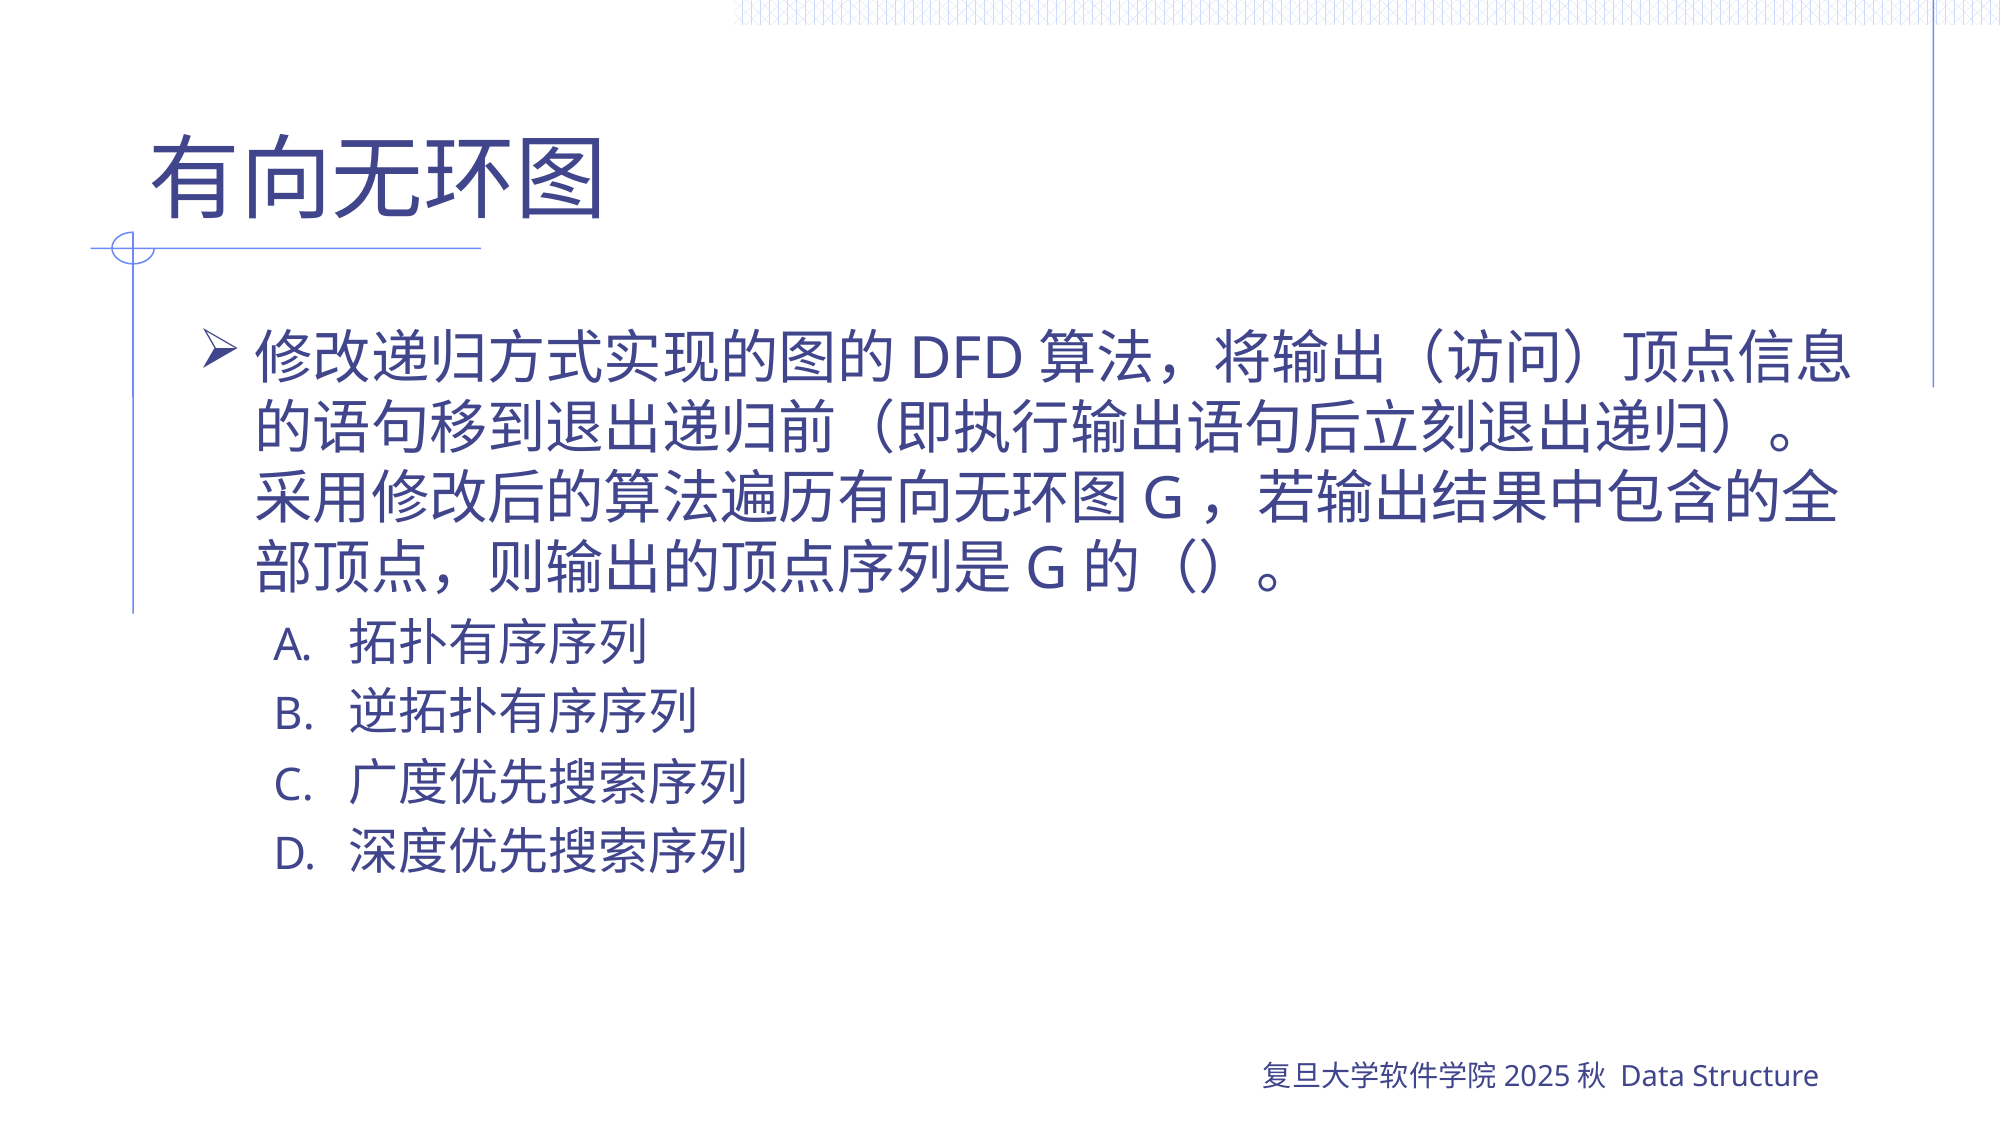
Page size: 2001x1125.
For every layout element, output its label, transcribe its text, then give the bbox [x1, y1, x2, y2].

title 有向无环图 [133, 50, 1834, 238]
list 修改递归方式实现的图的DFD算法，将输出（访问）顶点信息的语句移到退出递归前（即执行输出语句后立刻退出递归）。采用修改后的算法遍历有向无环图G，若输出结果中包含的全部顶点，则输出的顶点序列是G的（）。 拓扑有序序列 逆拓扑有序序列 广度优先搜索序列 深度优先搜索序列 [183, 312, 1884, 988]
